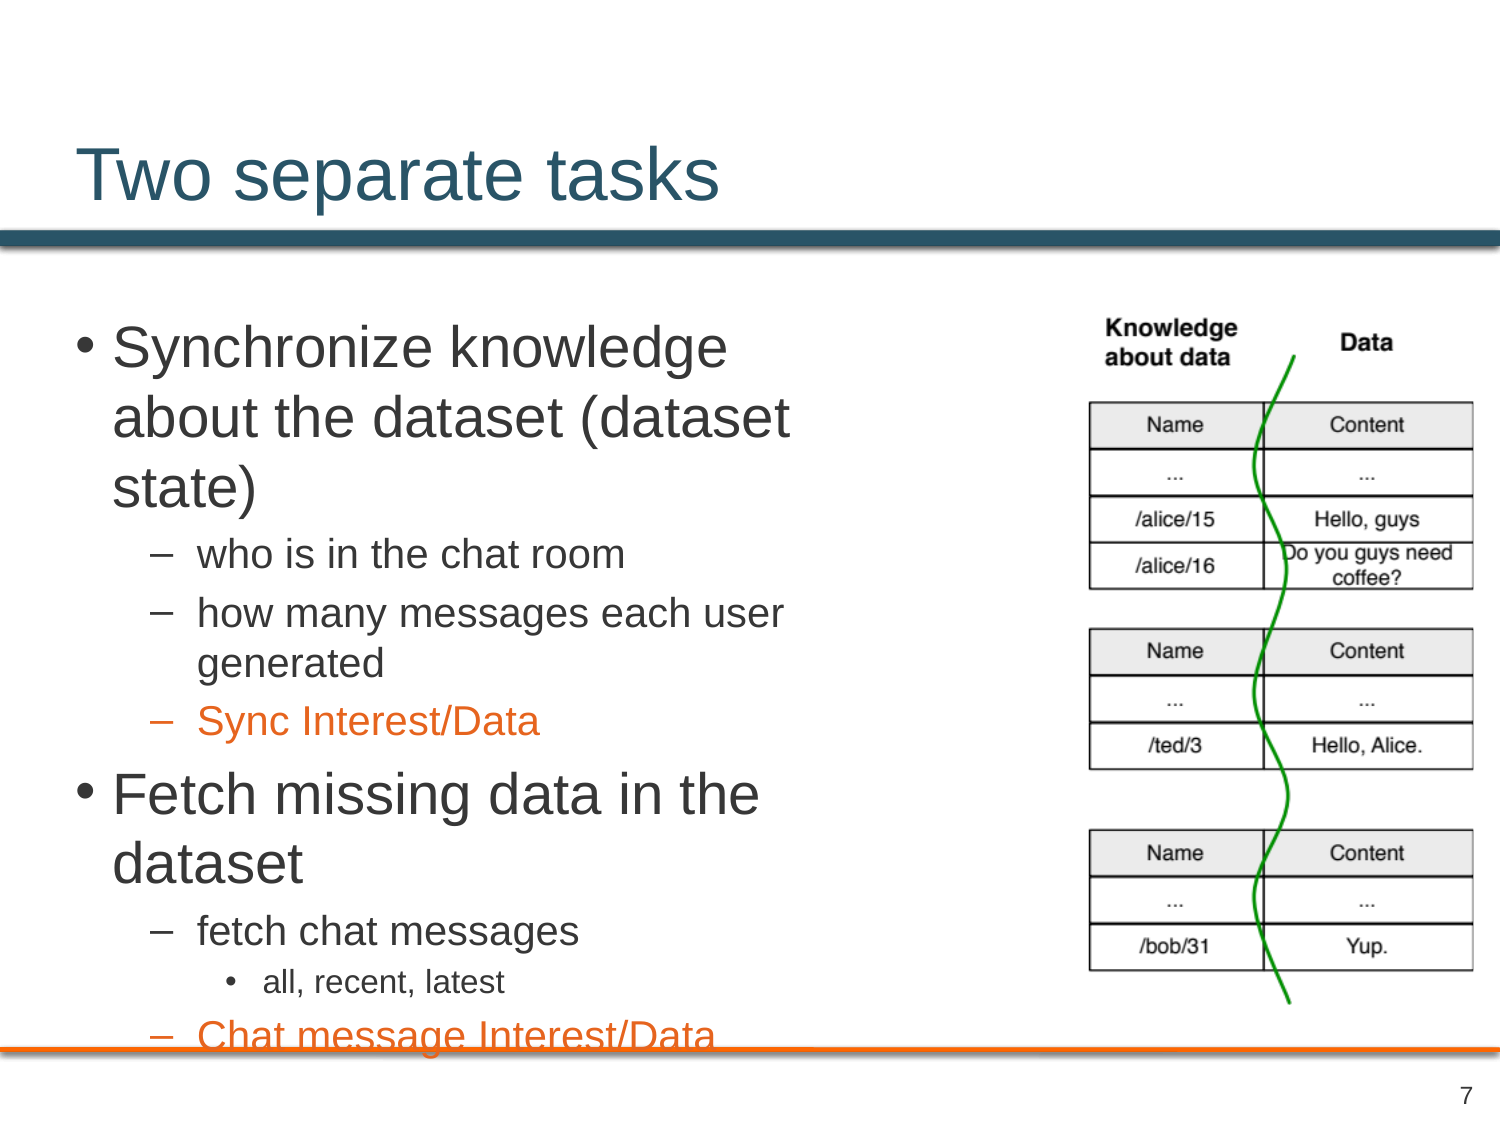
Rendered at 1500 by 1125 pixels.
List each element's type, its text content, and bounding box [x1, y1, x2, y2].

title Two separate tasks [75, 11, 1425, 216]
list Synchronize knowledge about the dataset (dataset state) who is in the chat room how many messages each user generated Sync Interest/Data Fetch missing data in the dataset fetch chat messages all, recent, latest Chat message Interest/Data [75, 301, 907, 1005]
slide_number 7 [1123, 1065, 1474, 1125]
picture [1085, 311, 1474, 1006]
